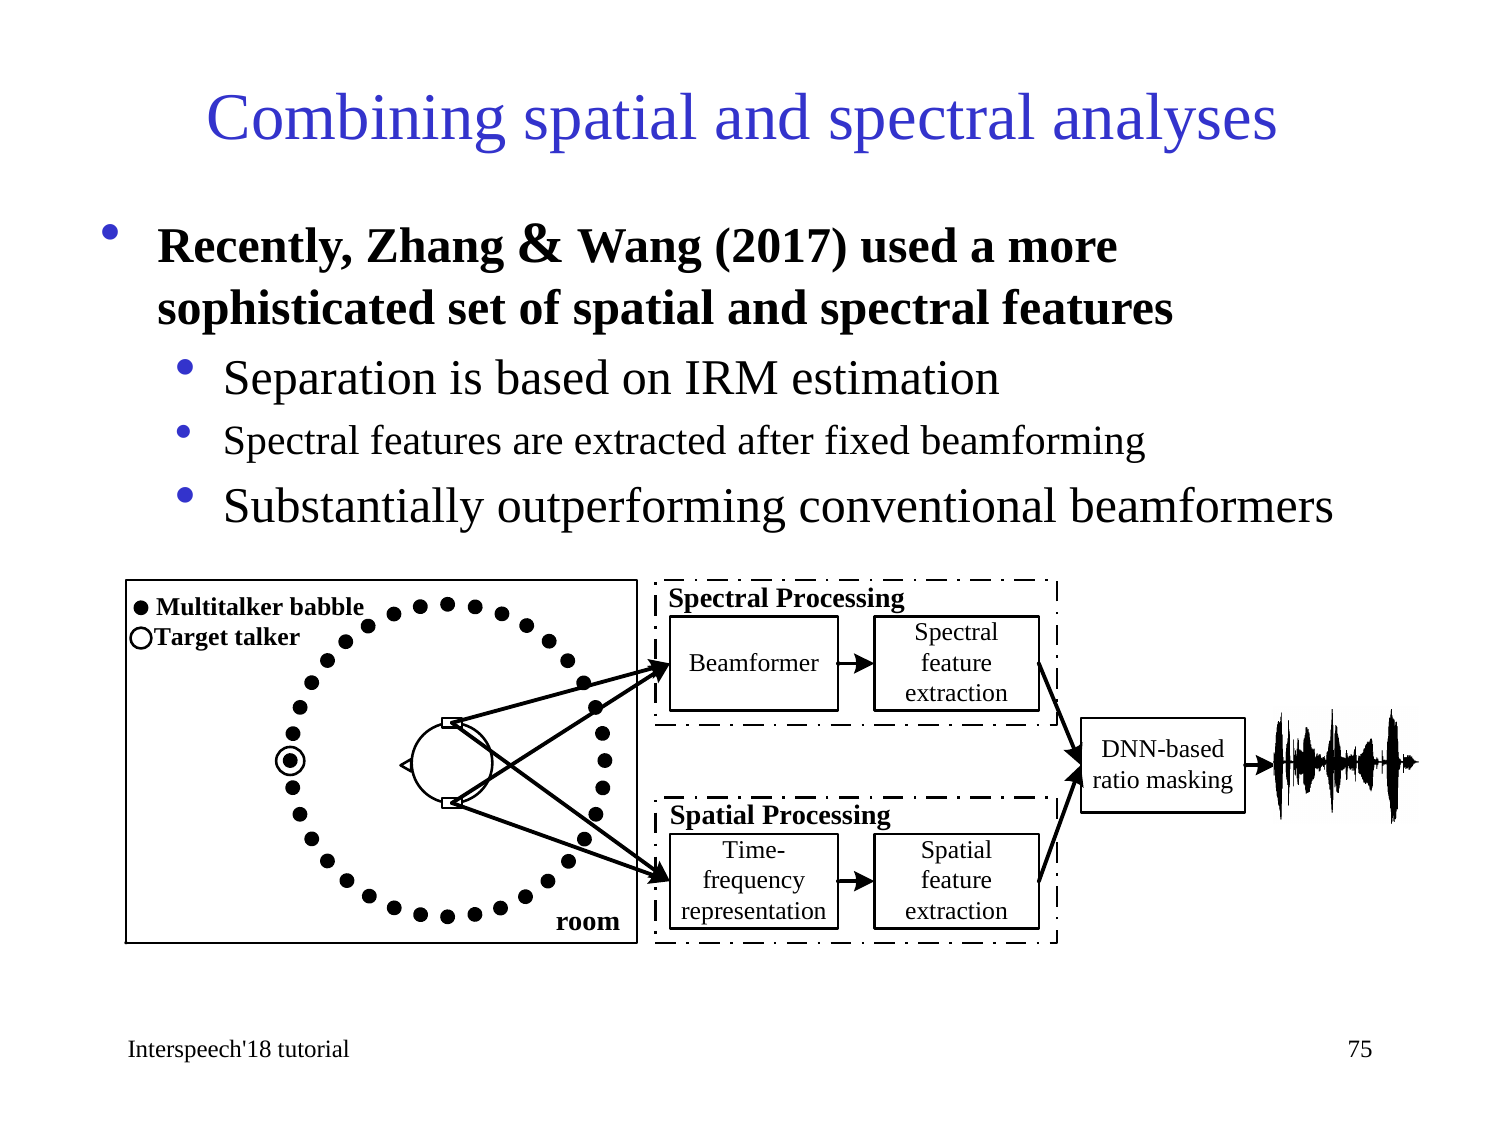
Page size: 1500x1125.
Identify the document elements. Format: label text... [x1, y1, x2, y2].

list Recently, Zhang & Wang (2017) used a more sophisticated set of spatial and spectral features Separation is based on IRM estimation Spectral features are extracted after fixed beamforming Substantially outperforming conventional beamformers [85, 196, 1399, 539]
slide_number Interspeech'18 tutorial [112, 1024, 426, 1101]
slide_number 75 [1074, 1024, 1388, 1101]
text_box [87, 574, 1424, 953]
title Combining spatial and spectral analyses [87, 62, 1400, 163]
text_box [130, 387, 1500, 395]
